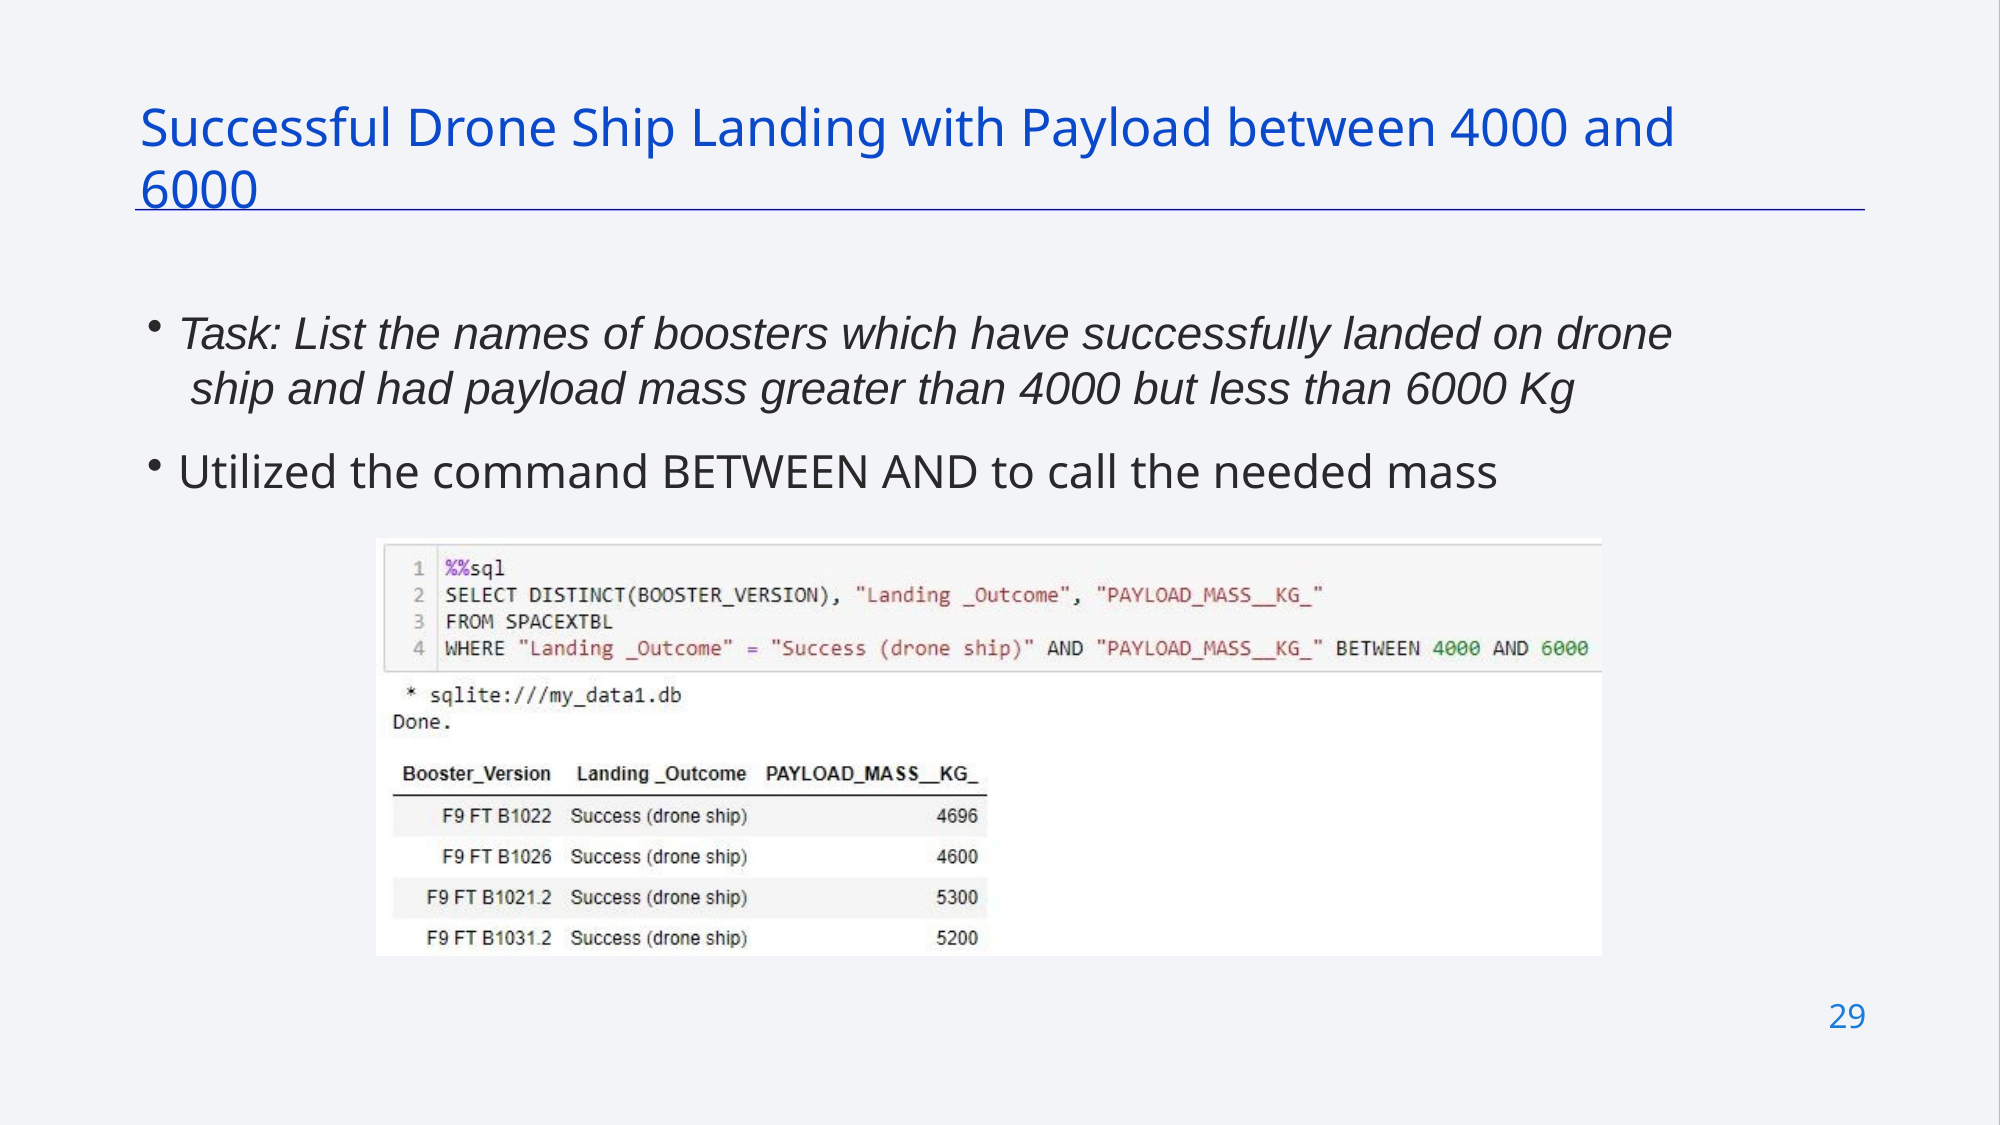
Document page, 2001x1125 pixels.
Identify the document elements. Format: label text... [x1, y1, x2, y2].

title Successful Drone Ship Landing with Payload between 4000 and 6000 [138, 92, 1750, 283]
slide_number 29 [1822, 1001, 1872, 1125]
text_box Task: List the names of boosters which have successfully landed on drone ship and had payload mass greater than 4000 but less than 6000 Kg Utilized the command BETWEEN AND to call the needed mass [145, 301, 1683, 498]
picture [0, 0, 2000, 1125]
